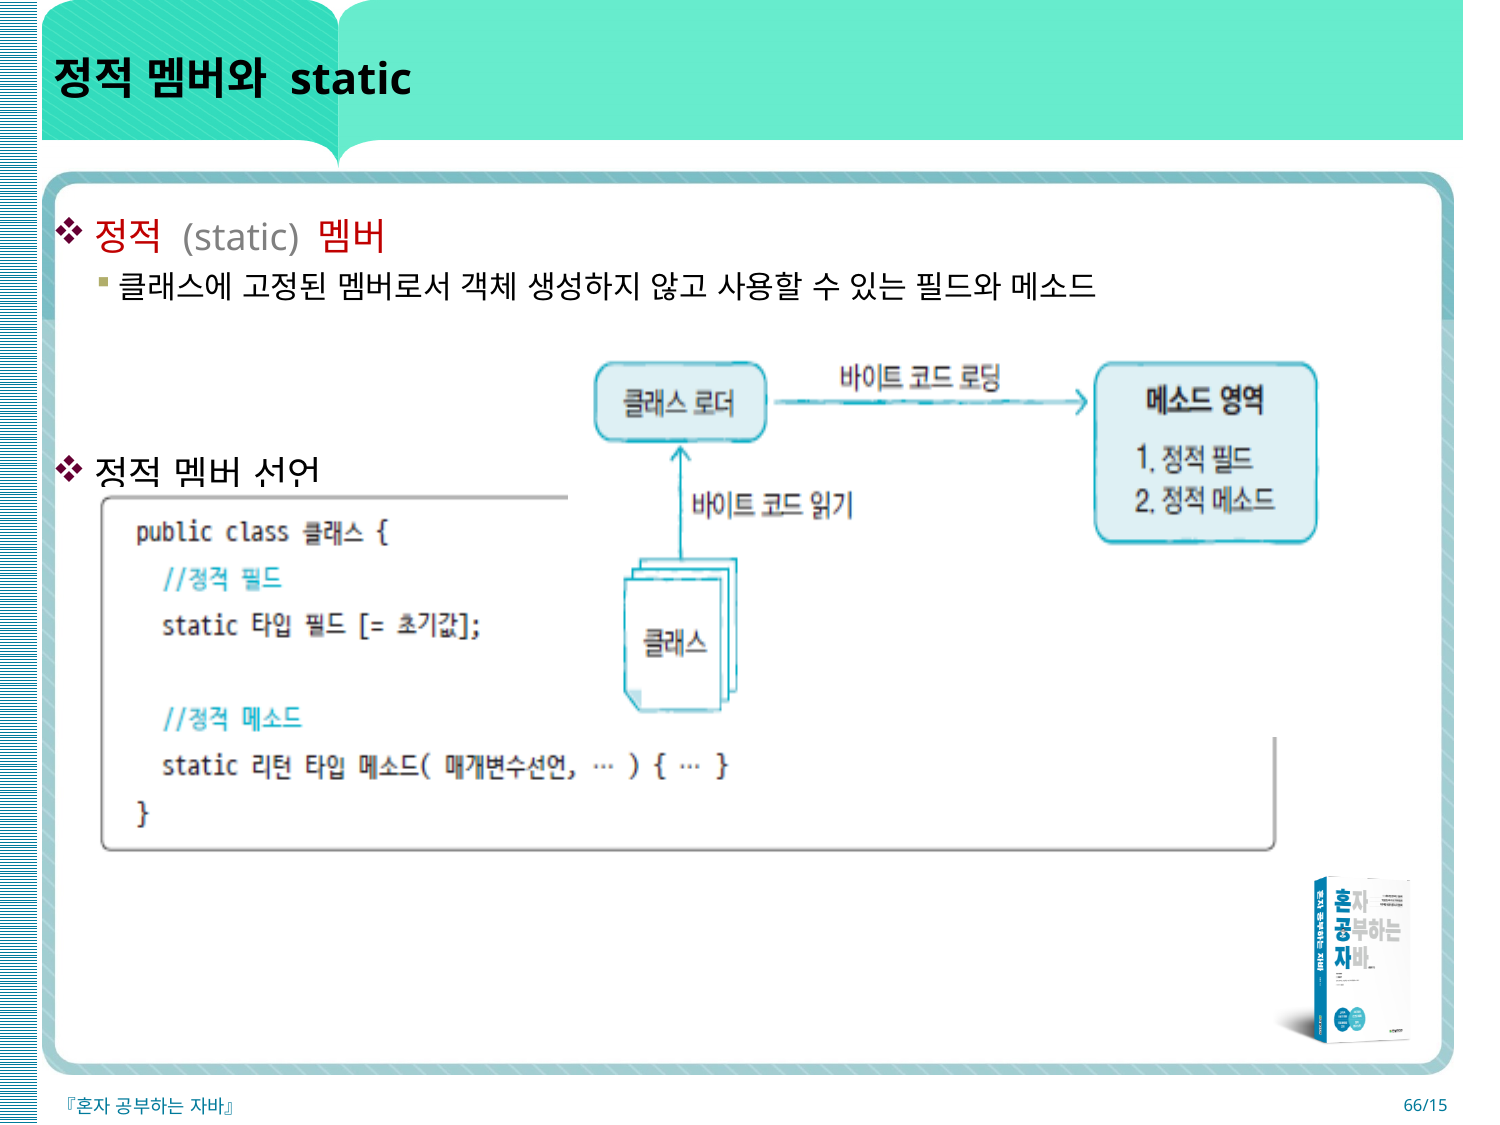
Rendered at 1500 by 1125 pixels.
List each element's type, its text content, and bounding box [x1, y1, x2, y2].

list 정적 (static) 멤버 클래스에 고정된 멤버로서 객체 생성하지 않고 사용할 수 있는 필드와 메소드 정적 멤버 선언 [37, 152, 1463, 1091]
title 정적 멤버와 static [39, 42, 1280, 138]
picture [116, 1102, 131, 1107]
picture [96, 334, 1345, 863]
picture [1243, 797, 1488, 1122]
picture [42, 0, 1463, 152]
picture [68, 1097, 75, 1110]
picture [225, 1102, 232, 1115]
